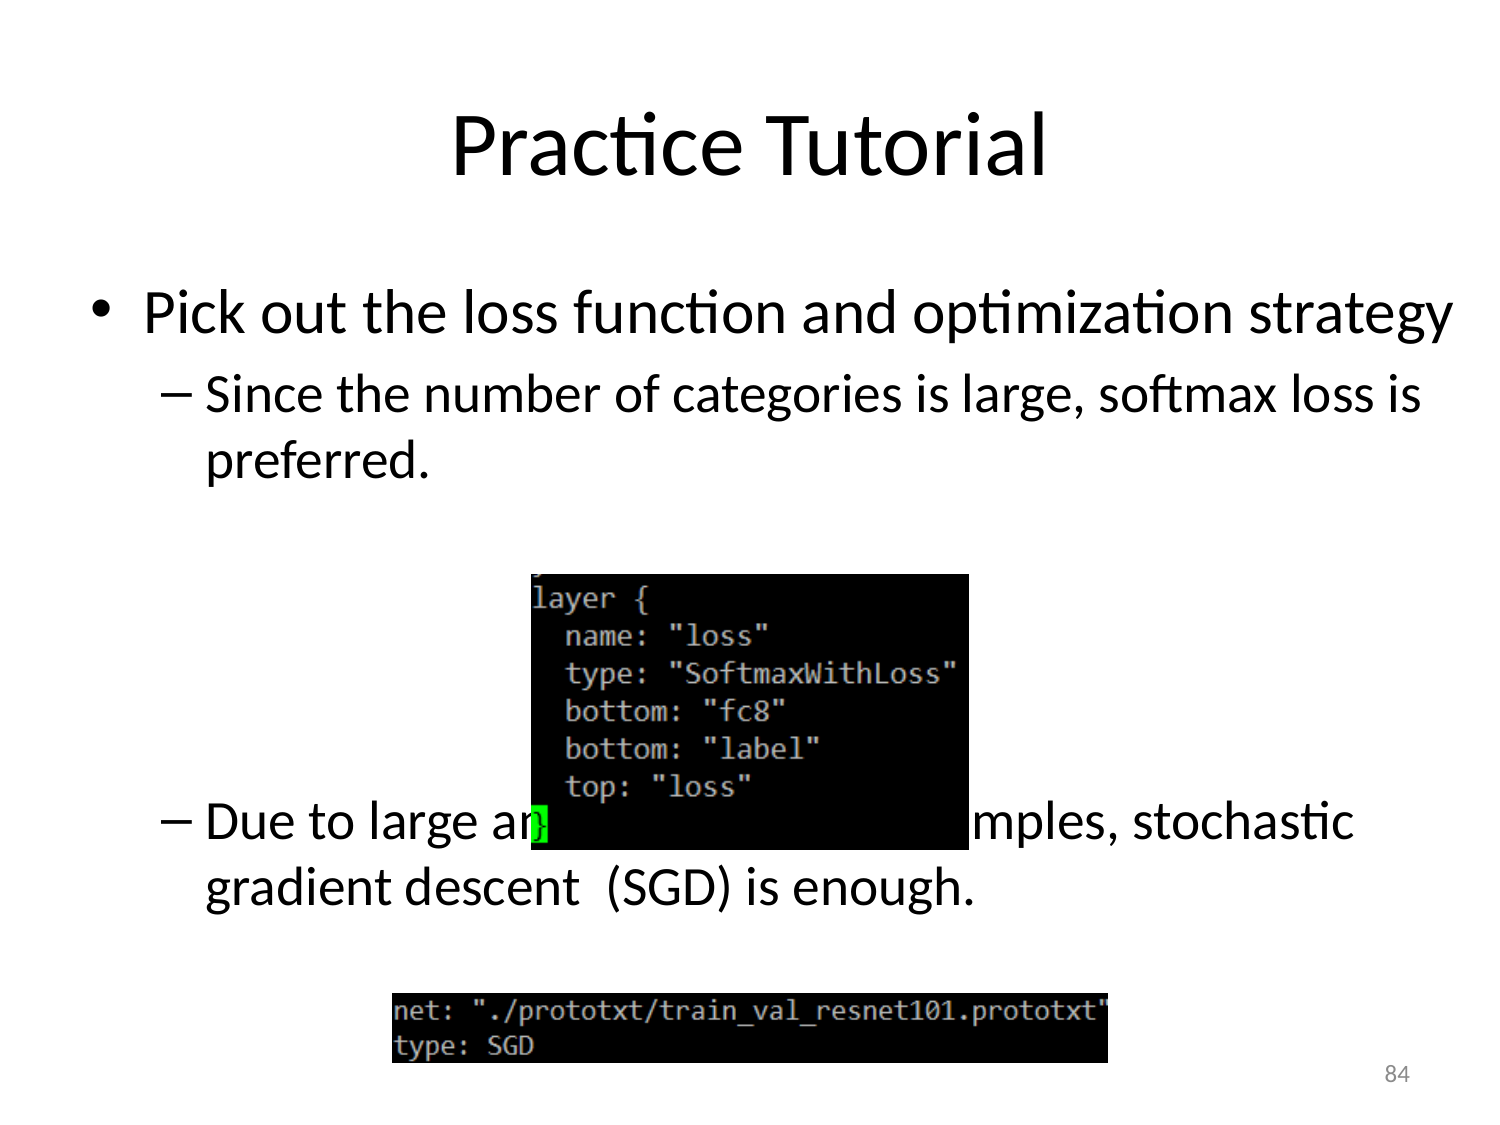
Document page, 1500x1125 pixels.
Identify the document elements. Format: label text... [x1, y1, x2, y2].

list Pick out the loss function and optimization strategy Since the number of categories is large, softmax loss is preferred. Due to large amount of training samples, stochastic gradient descent (SGD) is enough. [75, 262, 1475, 1005]
slide_number 84 [1074, 1042, 1425, 1103]
title Practice Tutorial [75, 45, 1425, 233]
picture [531, 574, 969, 850]
picture [391, 993, 1108, 1063]
